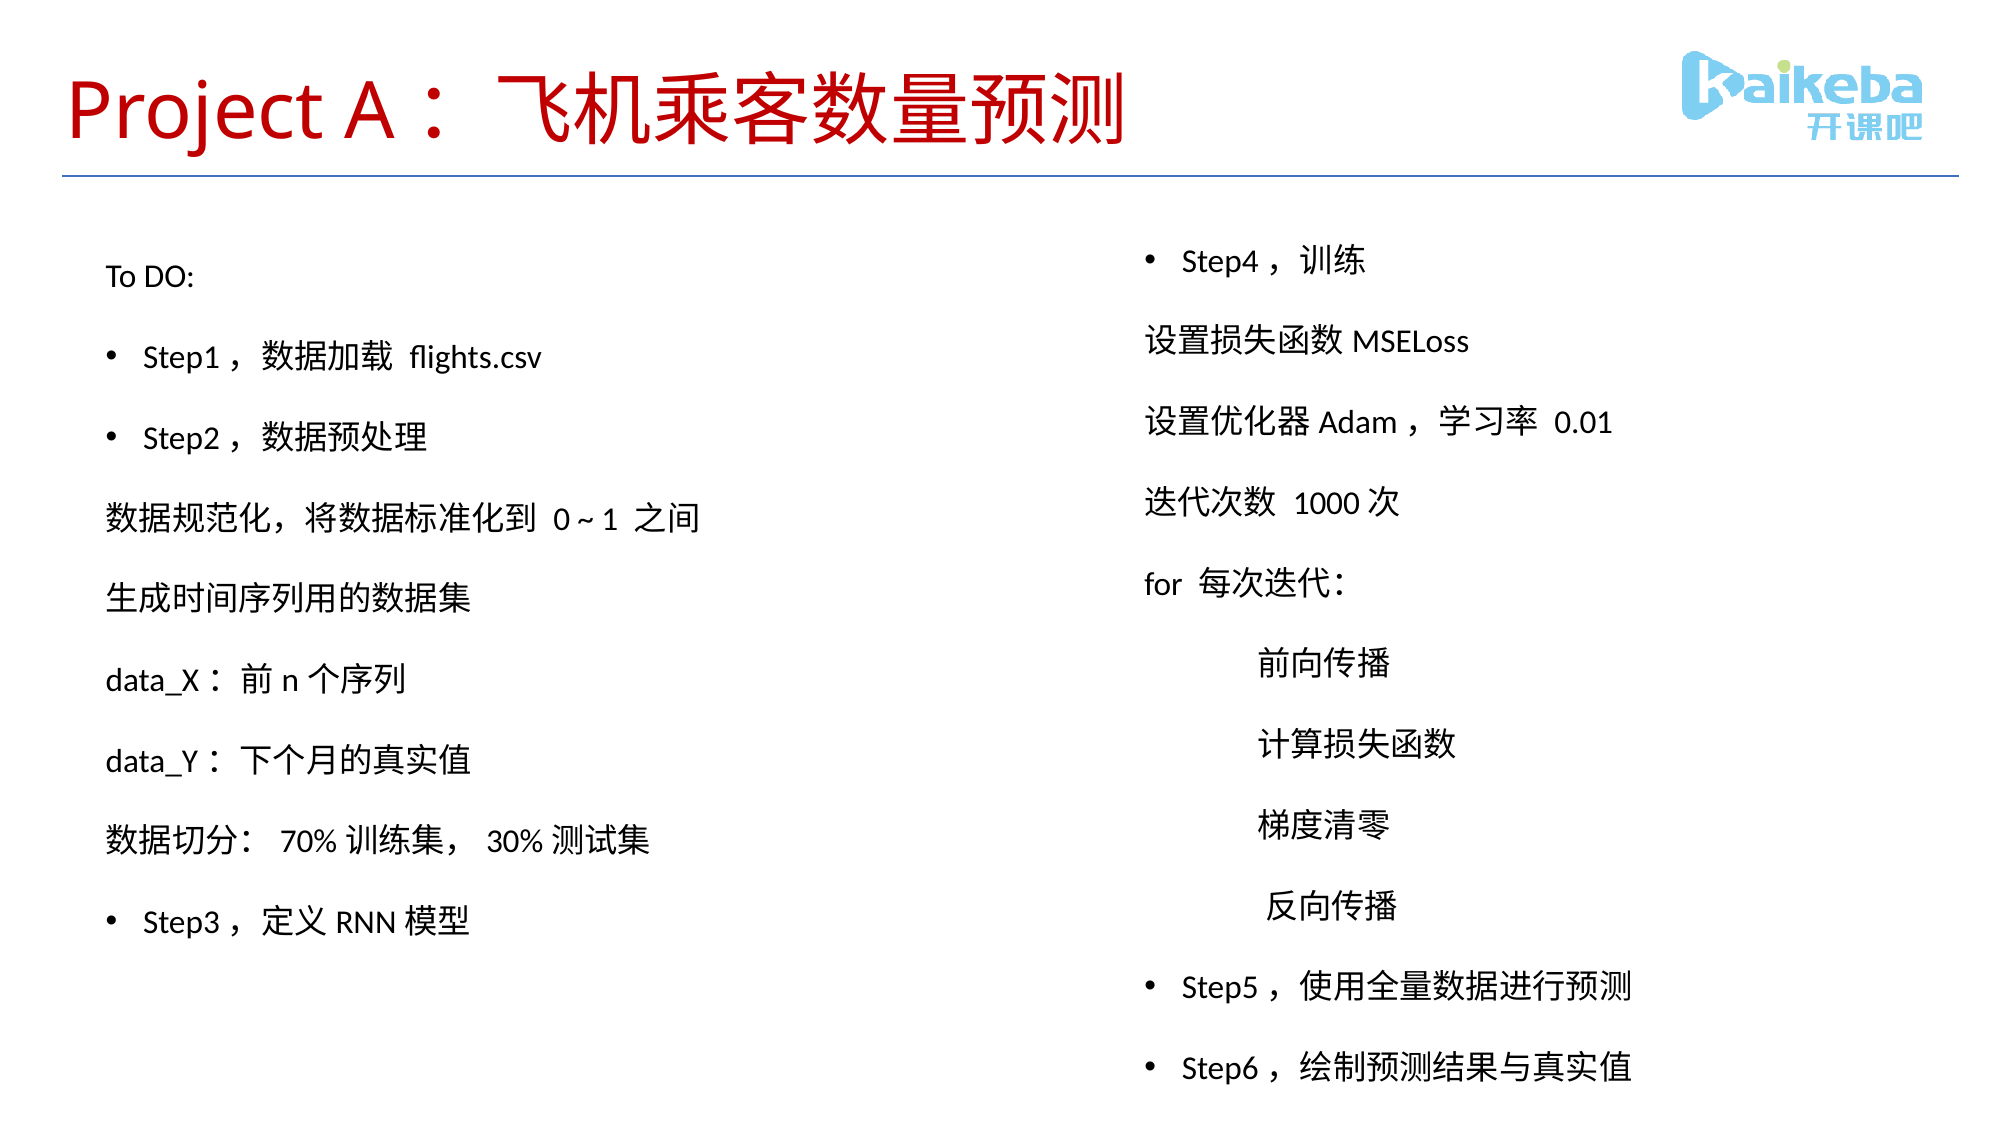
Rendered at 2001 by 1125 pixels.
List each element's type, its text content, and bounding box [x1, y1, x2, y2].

text_box To DO: Step1，数据加载 flights.csv Step2，数据预处理 数据规范化，将数据标准化到 0 ~ 1 之间 生成时间序列用的数据集 data_X：前n个序列 data_Y：下个月的真实值 数据切分：70%训练集，30%测试集 Step3，定义RNN模型 [98, 227, 1063, 918]
title Project A：飞机乘客数量预测 [57, 59, 1728, 167]
text_box Step4，训练 设置损失函数MSELoss 设置优化器Adam，学习率 0.01 迭代次数 1000次 for 每次迭代： 前向传播 计算损失函数 梯度清零 反向传播 Step5，使用全量数据进行预测 Step6，绘制预测结果与真实值 [1136, 211, 2000, 902]
